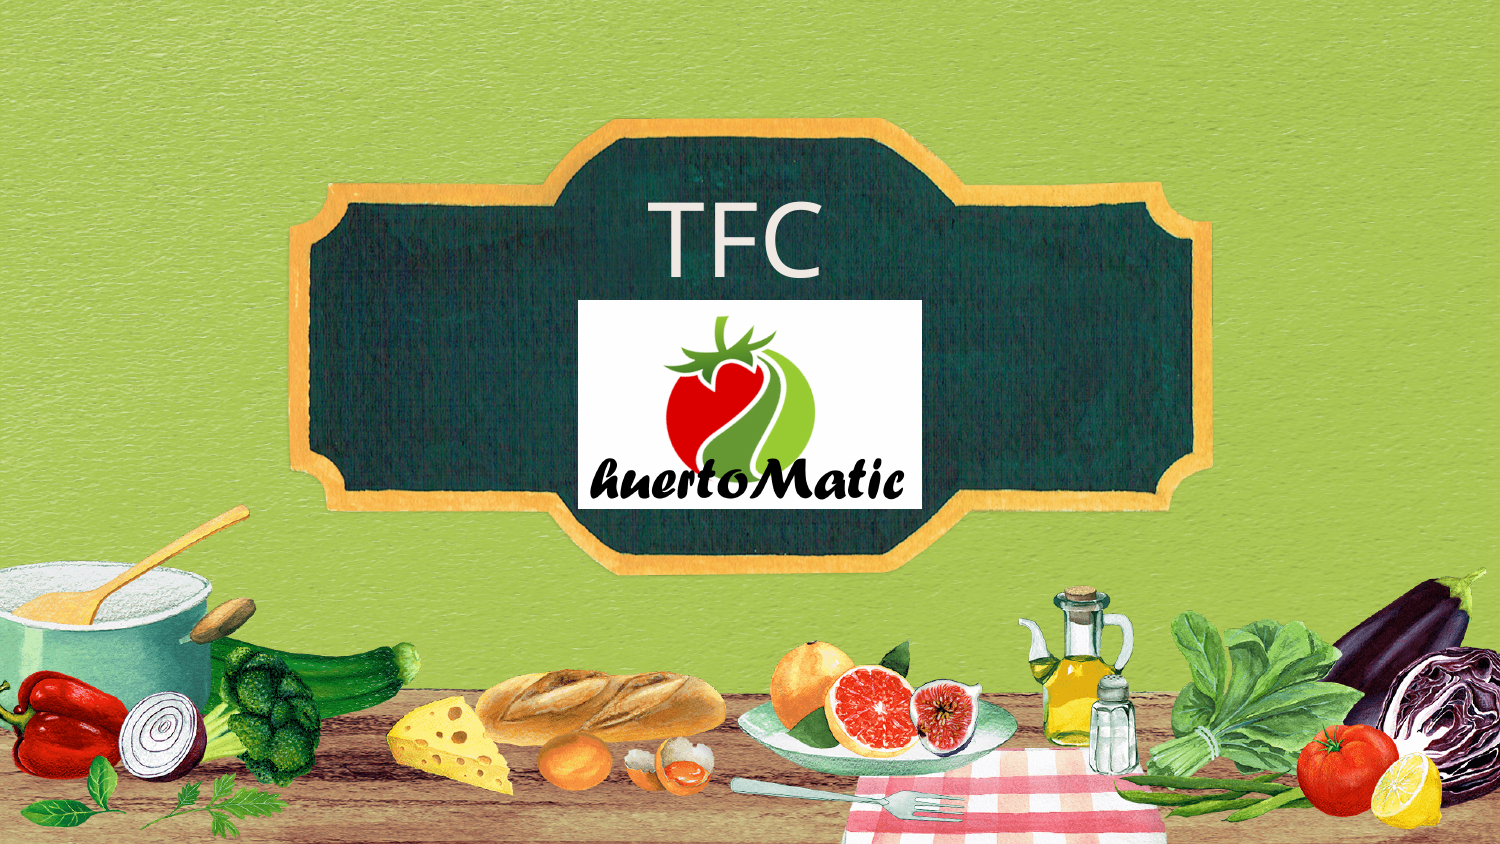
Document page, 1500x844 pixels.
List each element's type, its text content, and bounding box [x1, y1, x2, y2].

picture [0, 0, 1500, 844]
title TFC [314, 101, 1186, 386]
